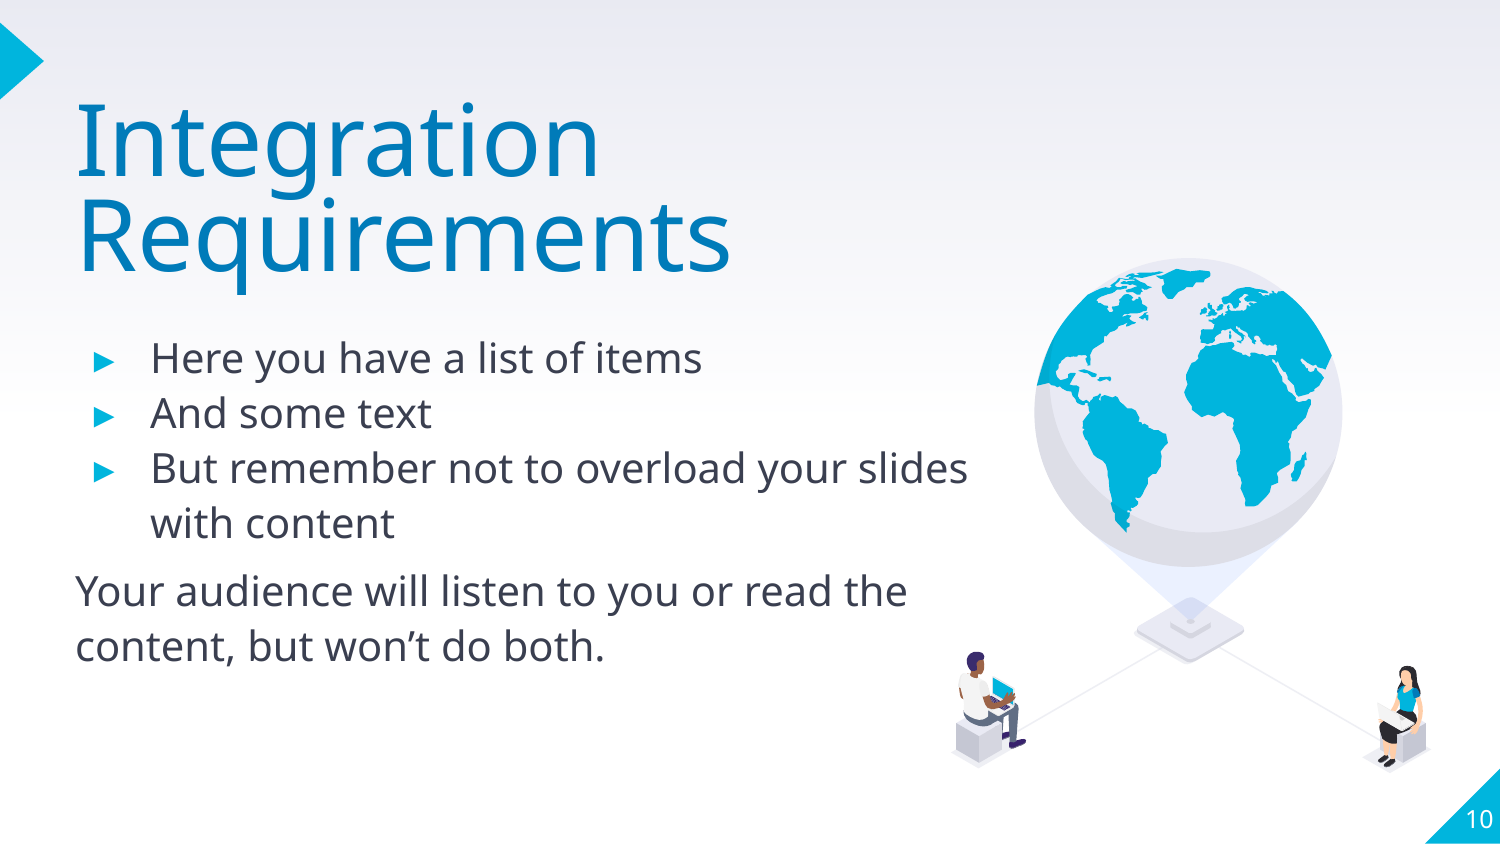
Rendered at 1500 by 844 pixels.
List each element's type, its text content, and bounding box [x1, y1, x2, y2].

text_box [950, 257, 1432, 774]
list Here you have a list of items And some text But remember not to overload your slides with content Your audience will listen to you or read the content, but won’t do both. [75, 327, 945, 761]
slide_number 10 [1418, 760, 1494, 838]
title Integration Requirements [75, 99, 1001, 277]
